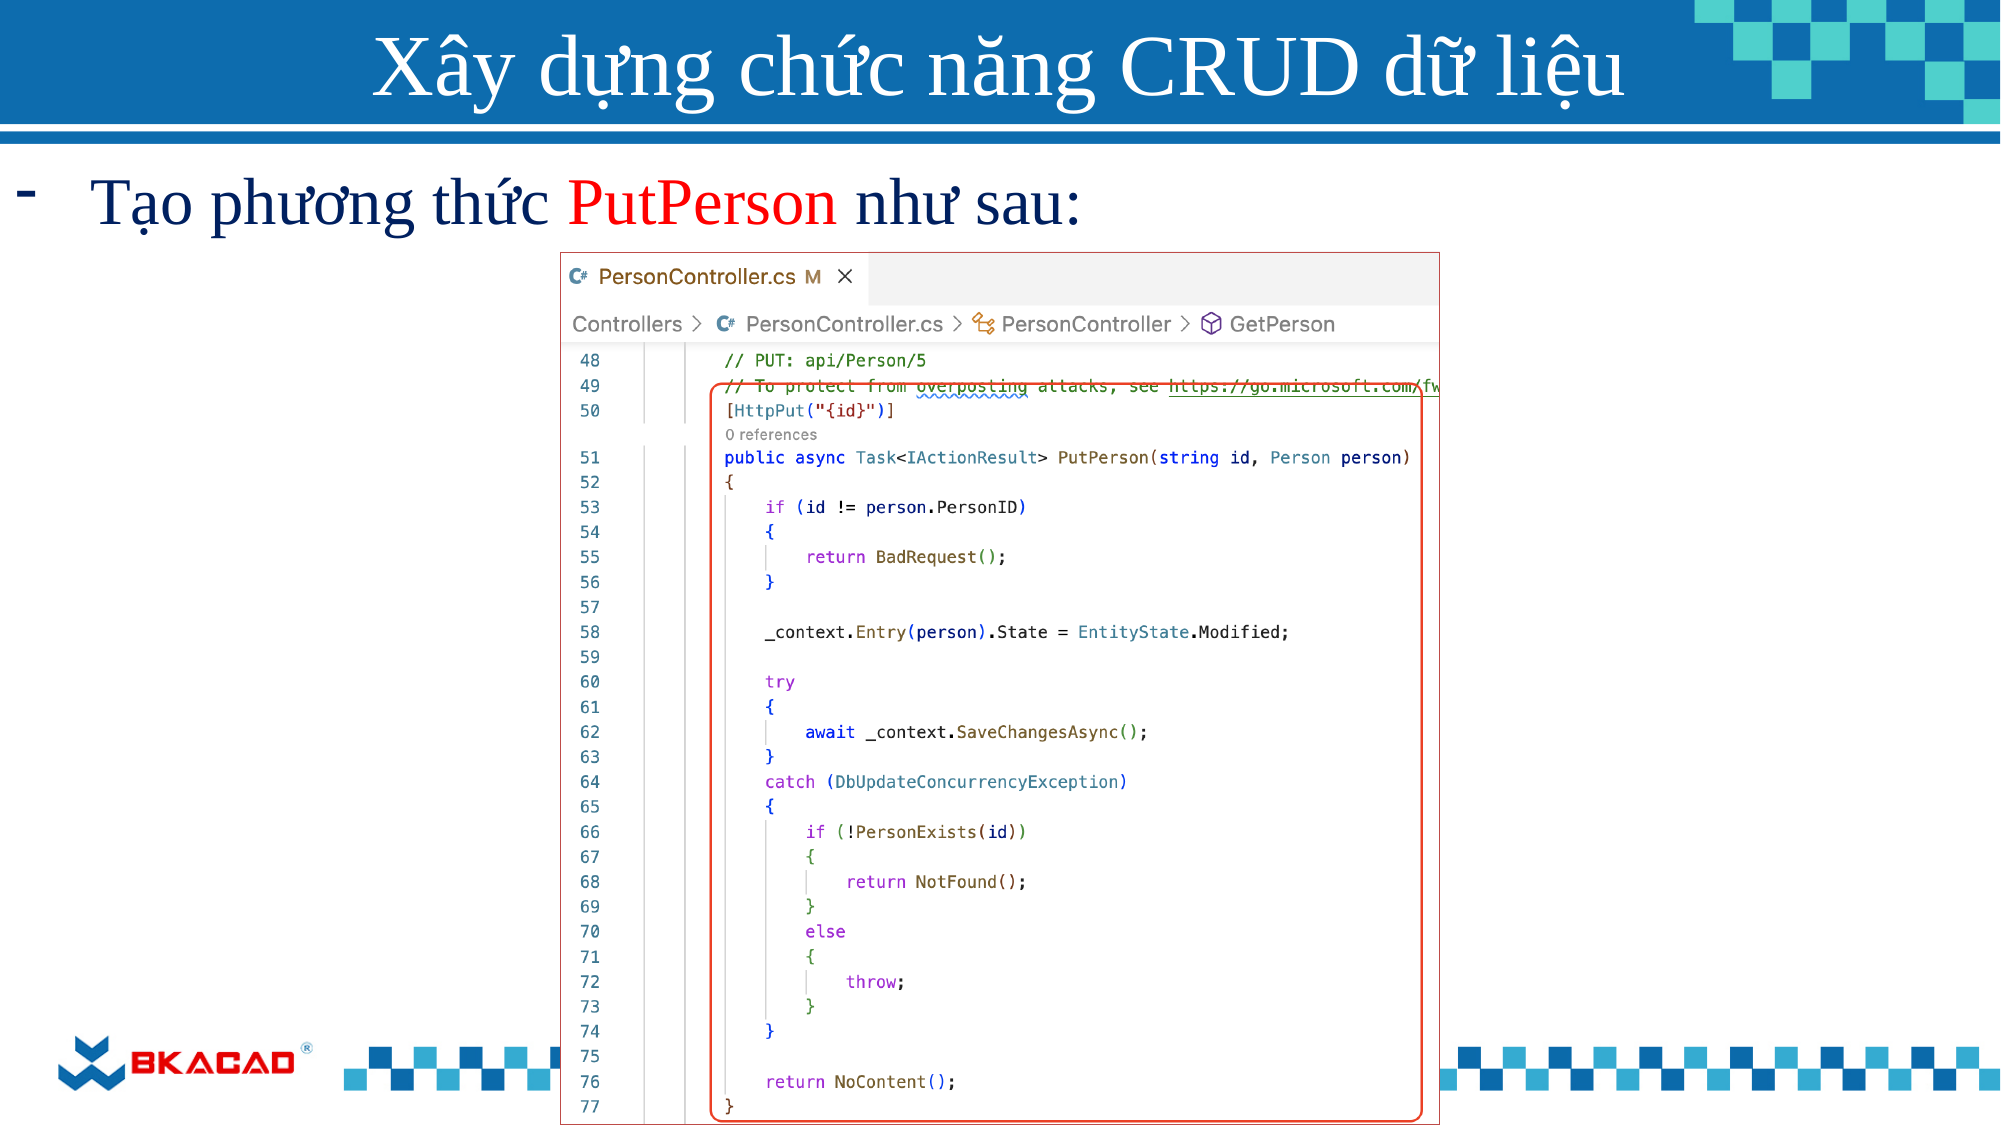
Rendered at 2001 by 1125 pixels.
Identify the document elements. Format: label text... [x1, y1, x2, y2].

list Tạo phương thức PutPerson như sau: [0, 149, 1995, 300]
picture [0, 0, 2001, 1125]
title Xây dựng chức năng CRUD dữ liệu [0, 0, 2000, 121]
